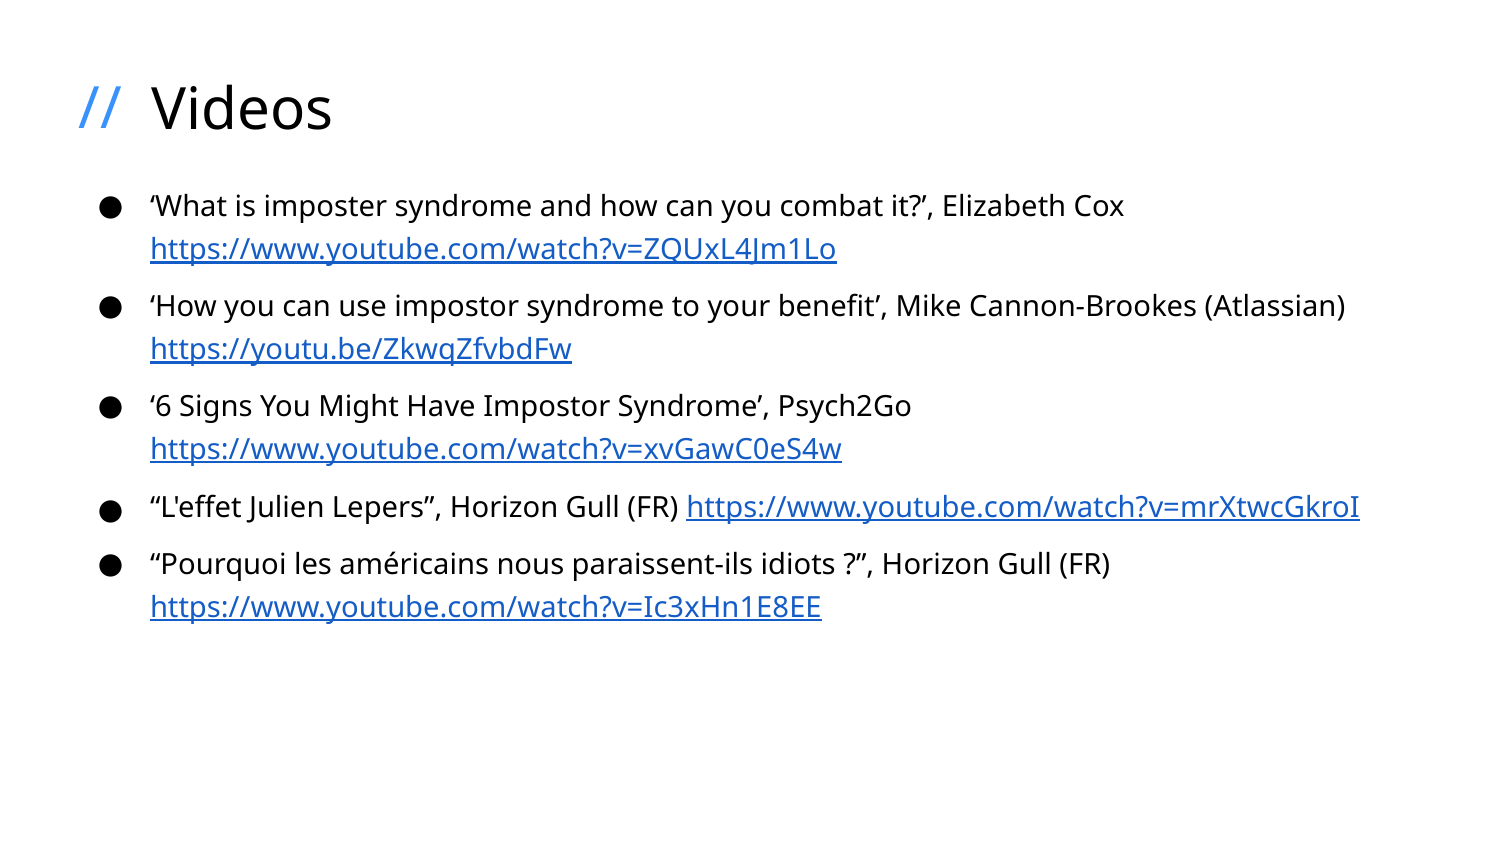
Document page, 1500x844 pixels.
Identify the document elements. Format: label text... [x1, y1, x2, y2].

title Videos [151, 71, 1349, 156]
list ‘What is imposter syndrome and how can you combat it?’, Elizabeth Cox https://www.youtube.com/watch?v=ZQUxL4Jm1Lo ‘How you can use impostor syndrome to your benefit’, Mike Cannon-Brookes (Atlassian) https://youtu.be/ZkwqZfvbdFw ‘6 Signs You Might Have Impostor Syndrome’, Psych2Go https://www.youtube.com/watch?v=xvGawC0eS4w “L'effet Julien Lepers”, Horizon Gull (FR) https://www.youtube.com/watch?v=mrXtwcGkroI “Pourquoi les américains nous paraissent-ils idiots ?”, Horizon Gull (FR) https://www.youtube.com/watch?v=Ic3xHn1E8EE [75, 180, 1431, 764]
